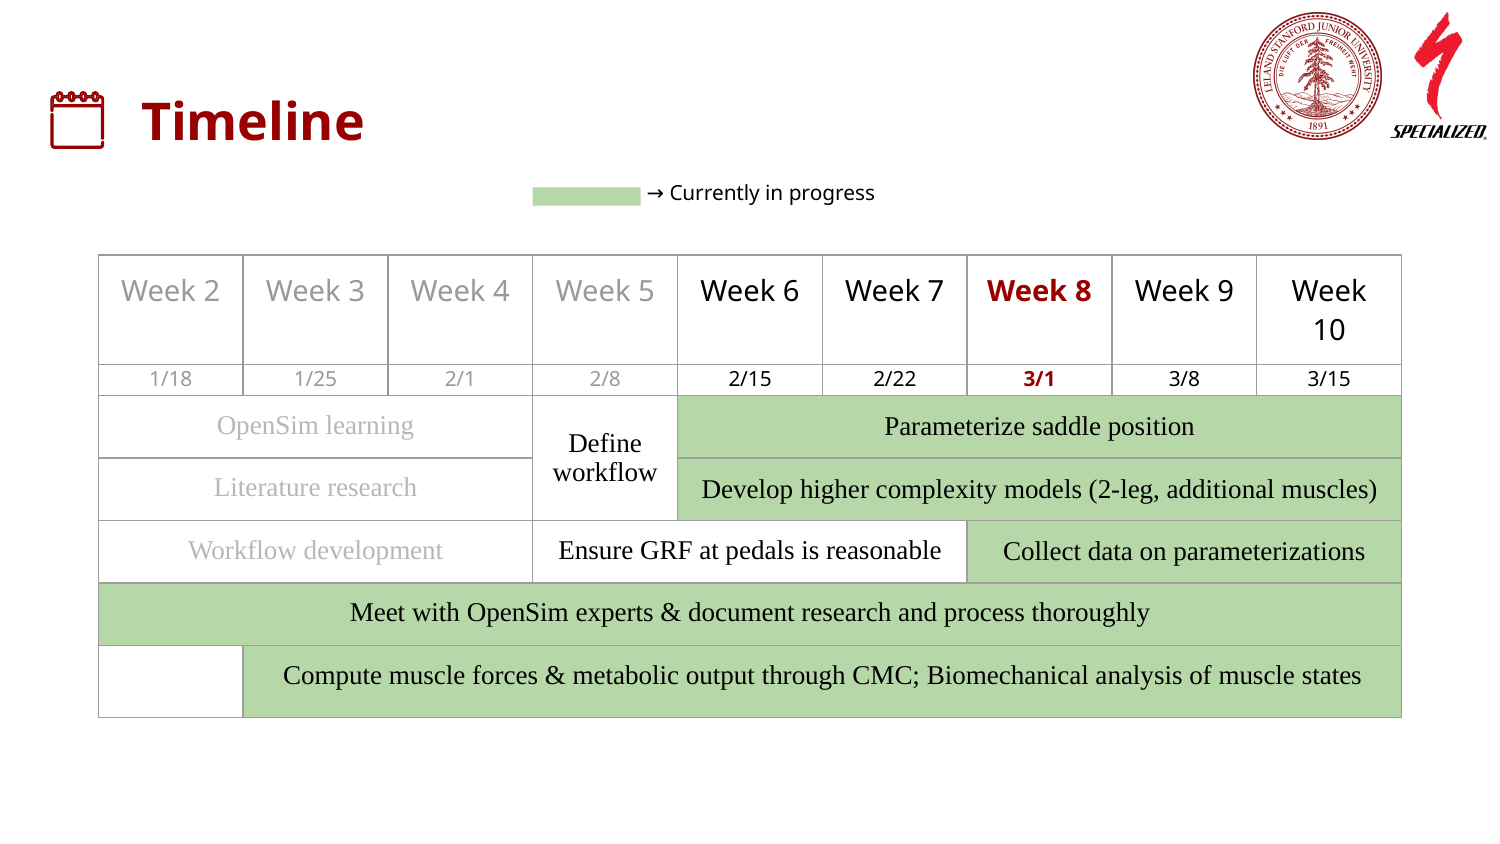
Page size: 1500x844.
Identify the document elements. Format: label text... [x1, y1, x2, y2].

table_cell 3/8 [1113, 365, 1256, 395]
table_header Week 2 [99, 256, 242, 364]
table_cell Compute muscle forces & metabolic output through CMC; Biomechanical analysis of muscle states [244, 646, 1401, 717]
table_header Week 4 [389, 256, 532, 364]
table_cell [99, 646, 242, 717]
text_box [50, 91, 104, 149]
table_header Week 3 [244, 256, 387, 364]
table_cell 2/15 [678, 365, 822, 395]
table_cell 3/1 [968, 365, 1111, 395]
title Timeline [51, 72, 1449, 167]
table_cell Literature research [99, 459, 532, 520]
table_cell Collect data on parameterizations [968, 521, 1401, 582]
table_cell 2/1 [389, 365, 532, 395]
table_header Week 10 [1257, 256, 1401, 364]
table_cell 1/25 [244, 365, 387, 395]
table_cell Workflow development [99, 521, 532, 582]
table_cell Parameterize saddle position [678, 396, 1401, 457]
table_cell Meet with OpenSim experts & document research and process thoroughly [99, 584, 1401, 645]
picture [1253, 12, 1382, 72]
table_header Week 9 [1113, 256, 1256, 364]
table_cell Define workflow [533, 396, 677, 520]
text_box → Currently in progress [631, 166, 1016, 218]
table_cell 1/18 [99, 365, 242, 395]
table_cell Ensure GRF at pedals is reasonable [533, 521, 966, 582]
table_header Week 7 [823, 256, 966, 364]
table_cell Develop higher complexity models (2-leg, additional muscles) [678, 459, 1401, 520]
table_cell 3/15 [1257, 365, 1401, 395]
picture [1390, 12, 1487, 140]
table_header Week 8 [968, 256, 1111, 364]
table_header Week 6 [678, 256, 822, 364]
table_header Week 5 [533, 256, 677, 364]
table_cell OpenSim learning [99, 396, 532, 457]
text_box [532, 187, 631, 206]
table_cell 2/22 [823, 365, 966, 395]
table_cell 2/8 [533, 365, 677, 395]
